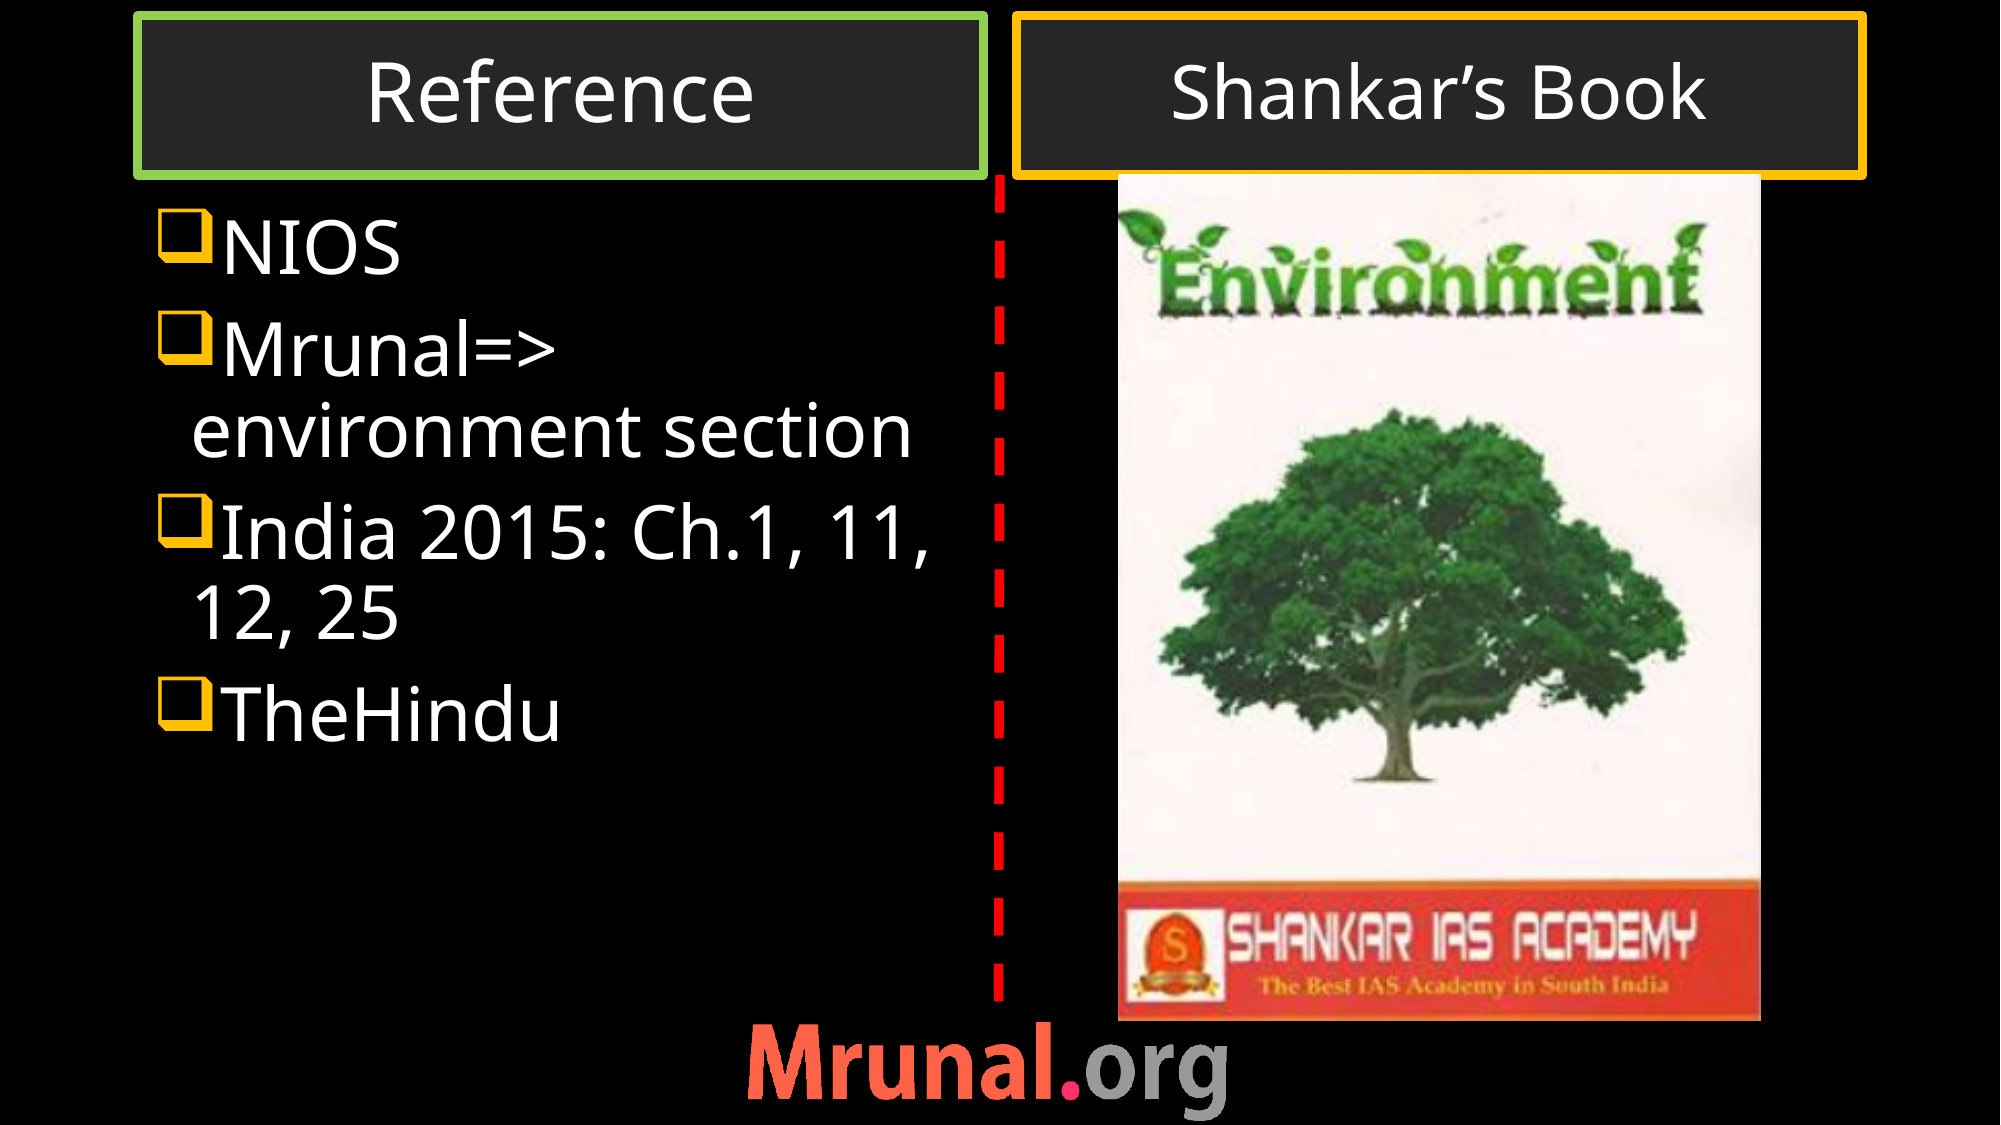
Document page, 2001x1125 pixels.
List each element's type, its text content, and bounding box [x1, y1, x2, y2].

list NIOS Mrunal=> environment section India 2015: Ch.1, 11, 12, 25 TheHindu [137, 202, 984, 1019]
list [1118, 174, 1761, 1022]
picture [741, 1005, 1230, 1125]
list Reference [133, 11, 988, 180]
list Shankar’s Book [1012, 11, 1867, 180]
